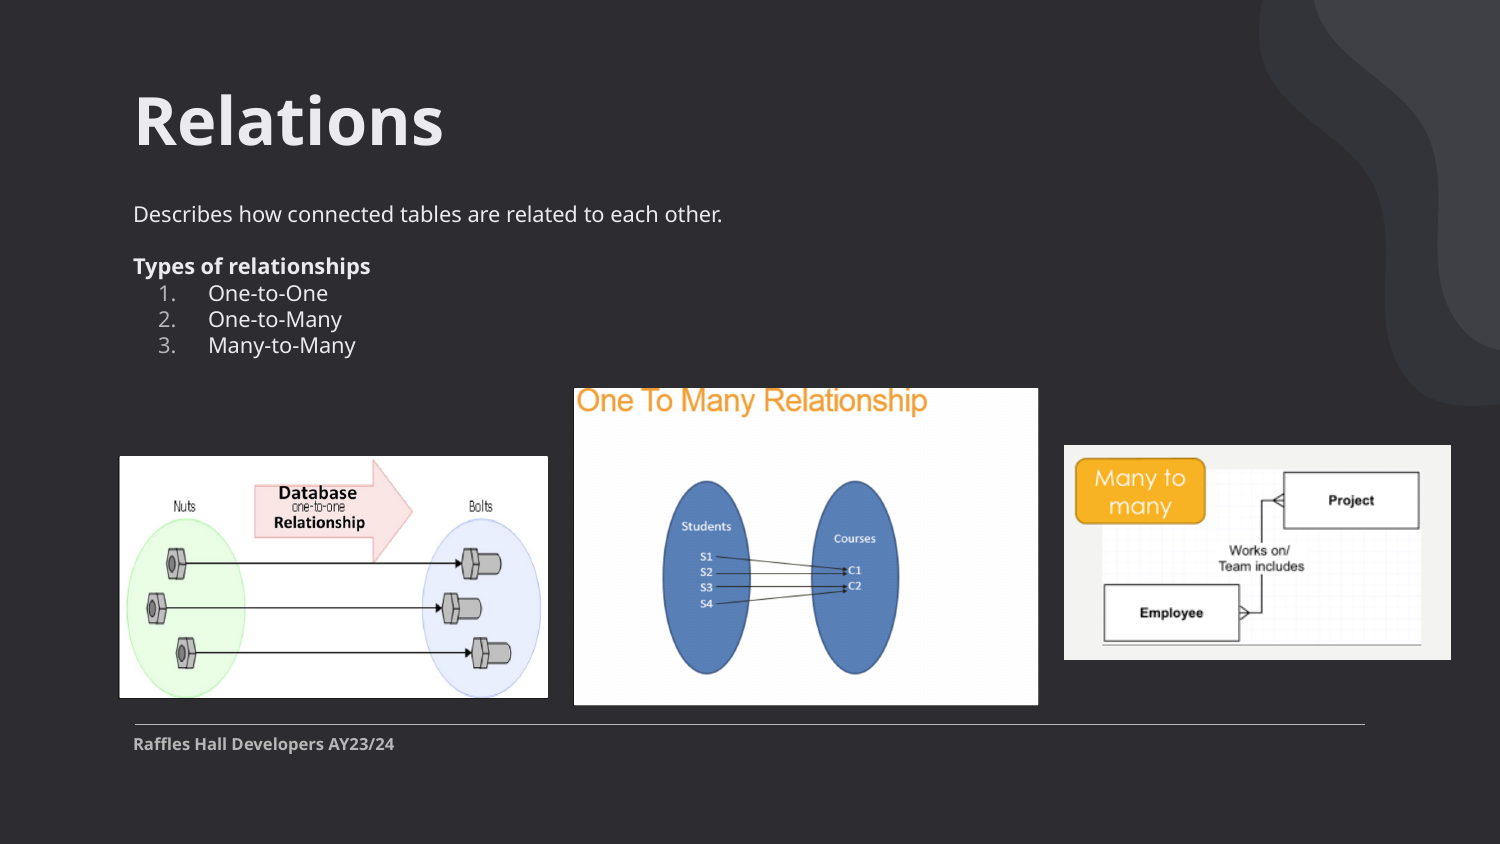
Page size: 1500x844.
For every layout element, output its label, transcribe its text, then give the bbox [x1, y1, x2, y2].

picture [1064, 445, 1452, 661]
picture [117, 456, 549, 700]
title Relations [118, 63, 1382, 161]
picture [573, 388, 1039, 706]
list Describes how connected tables are related to each other. Types of relationships One-to-One One-to-Many Many-to-Many [118, 185, 1354, 706]
subtitle Raffles Hall Developers AY23/24 [118, 731, 435, 756]
